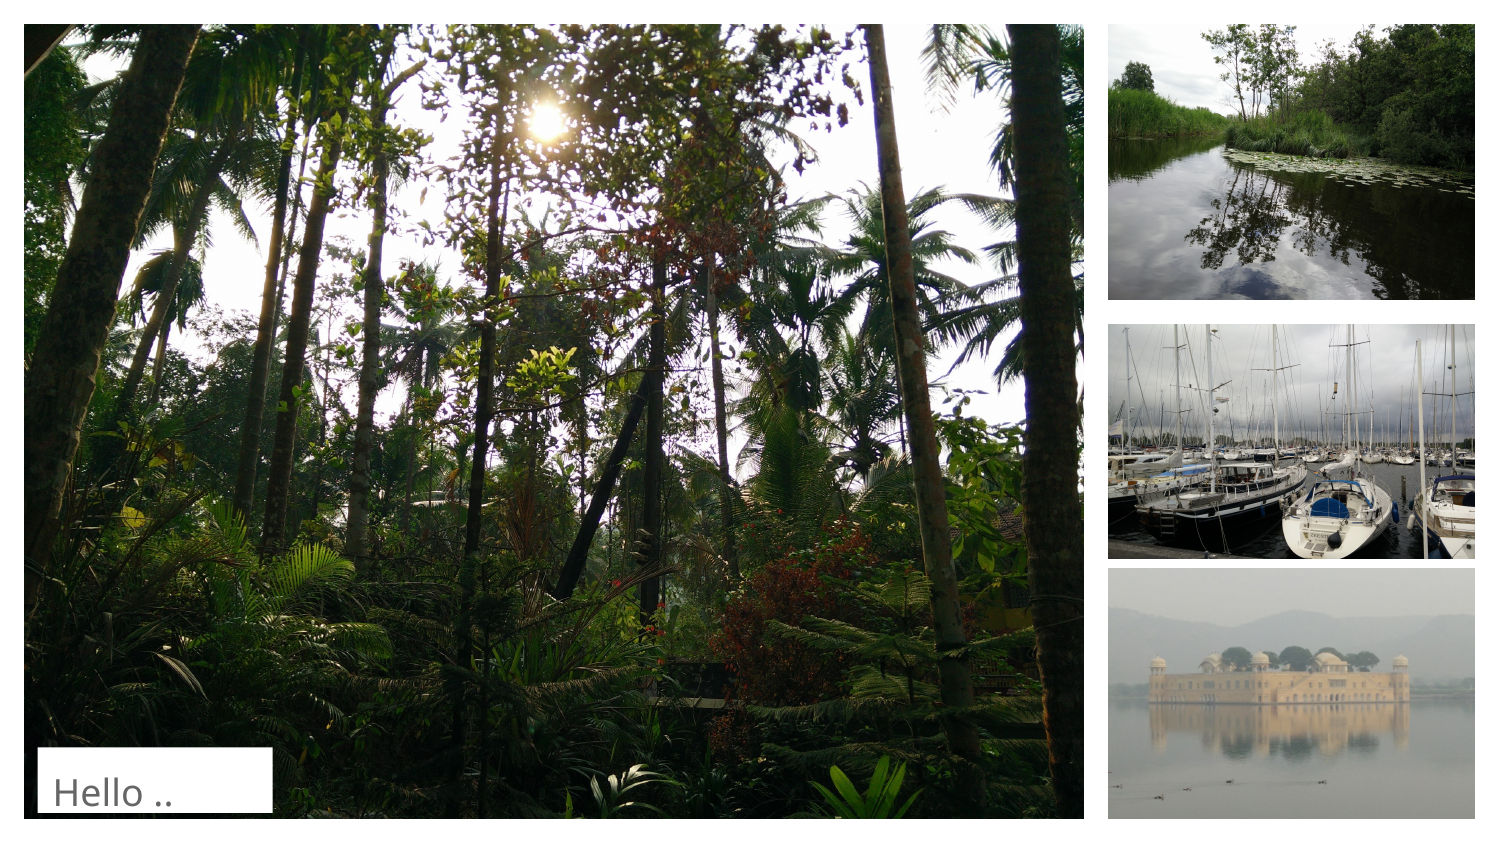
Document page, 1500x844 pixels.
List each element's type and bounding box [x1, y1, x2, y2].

picture [1108, 324, 1476, 559]
picture [24, 24, 1084, 819]
picture [1108, 24, 1476, 301]
picture [1108, 568, 1476, 819]
